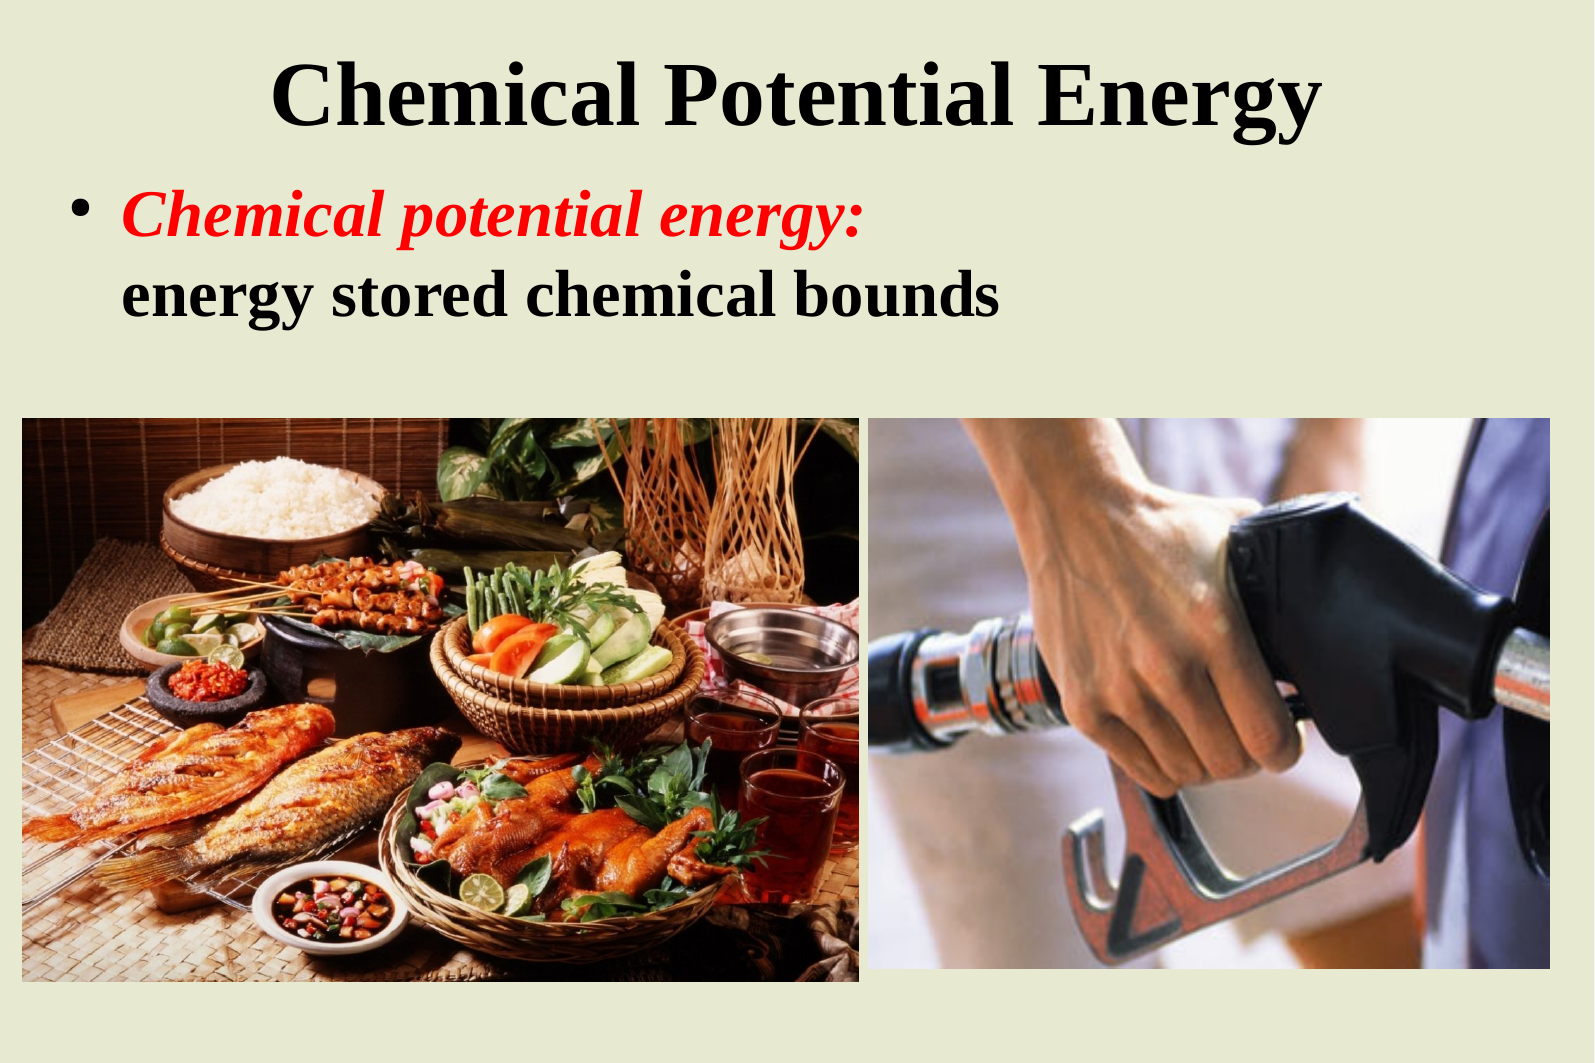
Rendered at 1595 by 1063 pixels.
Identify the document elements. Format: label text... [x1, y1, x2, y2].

title Chemical Potential Energy [119, 37, 1475, 140]
list Chemical potential energy: energy stored chemical bounds [37, 162, 1080, 421]
picture [868, 418, 1551, 970]
picture [21, 418, 859, 982]
